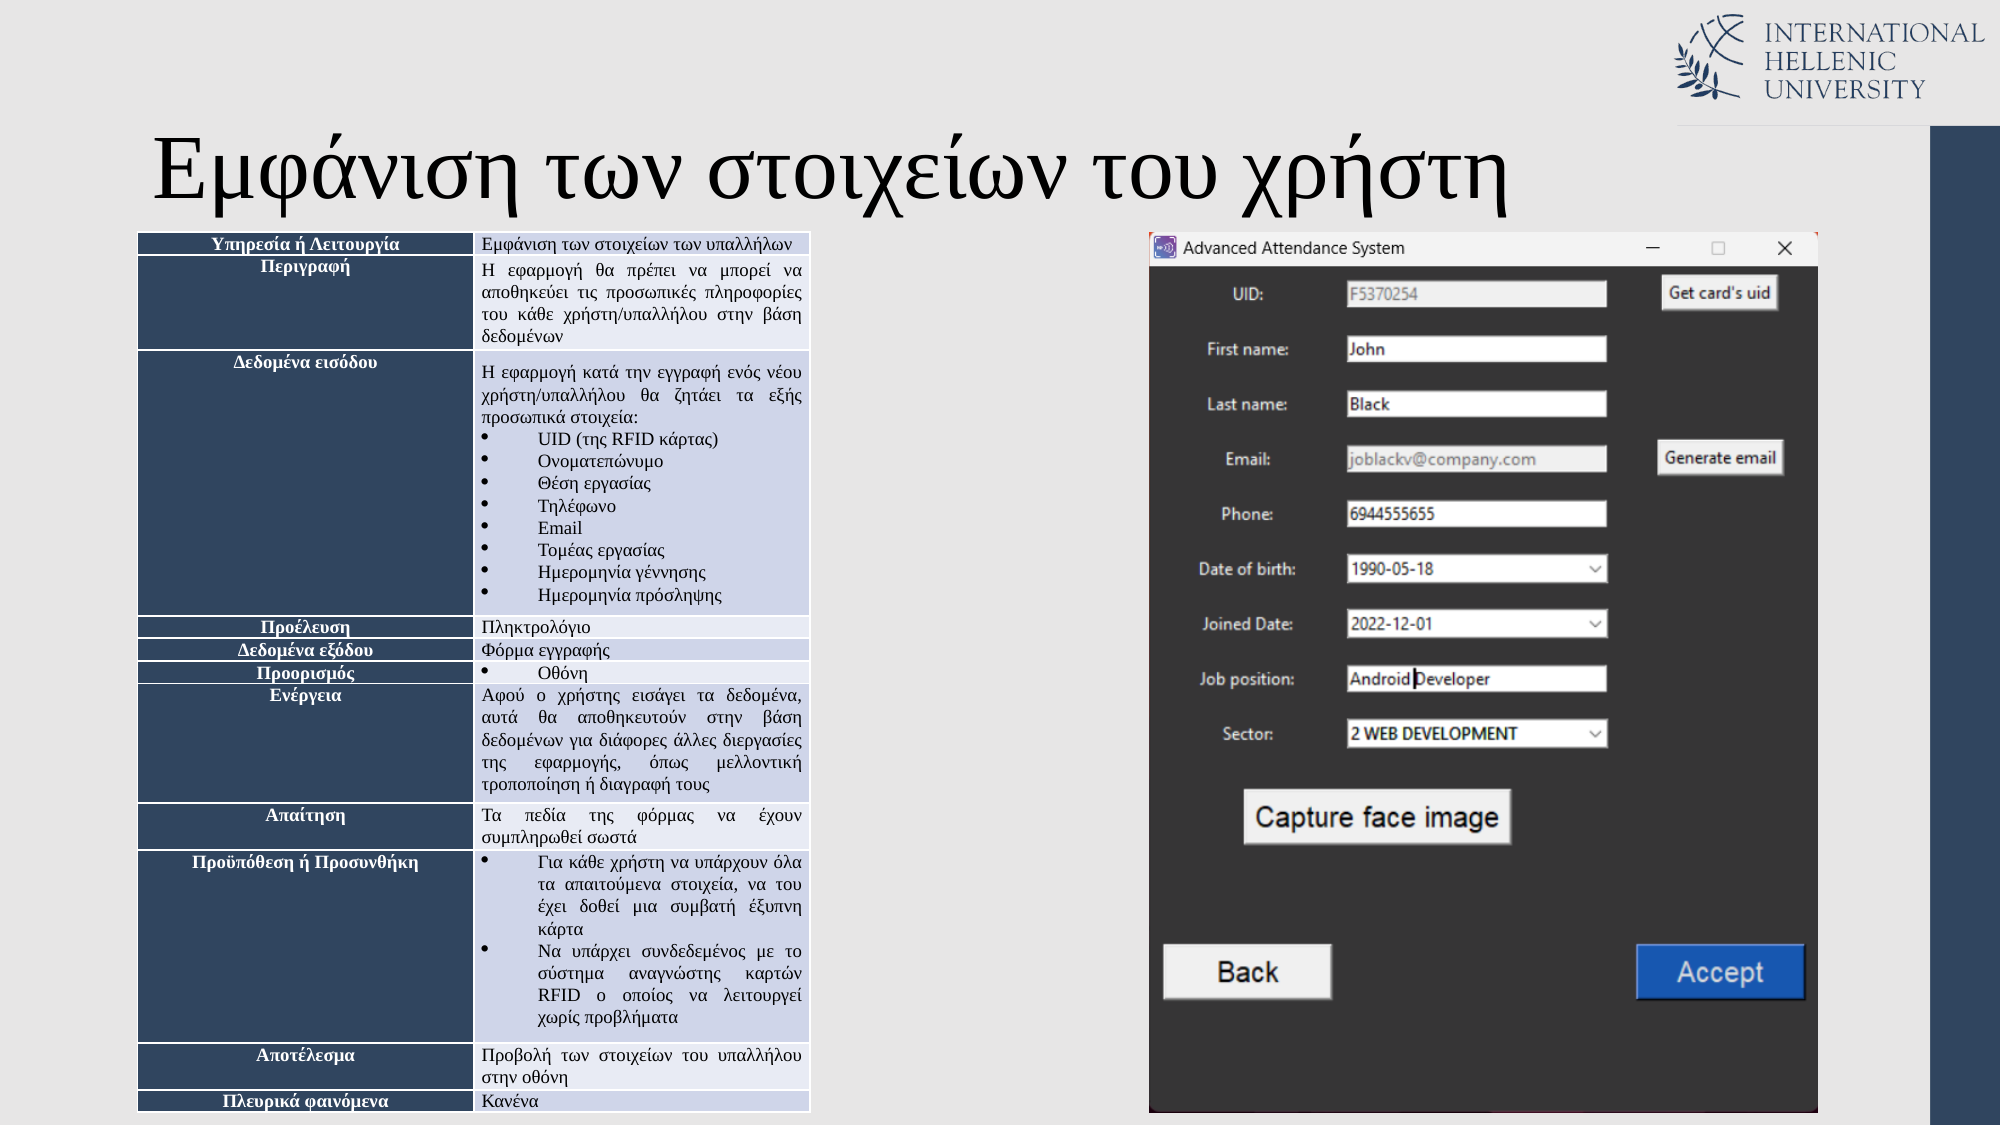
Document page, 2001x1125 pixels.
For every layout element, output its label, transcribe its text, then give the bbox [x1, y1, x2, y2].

table_cell Προορισμός [138, 662, 473, 683]
table_cell Φόρμα εγγραφής [475, 639, 809, 660]
table_cell Ενέργεια [138, 684, 473, 802]
table_cell Απαίτηση [138, 804, 473, 849]
table_cell Δεδομένα εξόδου [138, 639, 473, 660]
table_header Υπηρεσία ή Λειτουργία [138, 233, 473, 254]
table_cell Η εφαρμογή θα πρέπει να μπορεί να αποθηκεύει τις προσωπικές πληροφορίες του κάθε χρήστη/υπαλλήλου στην βάση δεδομένων [475, 256, 809, 349]
table_cell Η εφαρμογή κατά την εγγραφή ενός νέου χρήστη/υπαλλήλου θα ζητάει τα εξής προσωπικά στοιχεία: UID (της RFID κάρτας) Ονοματεπώνυμο Θέση εργασίας Τηλέφωνο Email Τομέας εργασίας Ημερομηνία γέννησης Ημερομηνία πρόσληψης [475, 351, 809, 615]
table_cell Για κάθε χρήστη να υπάρχουν όλα τα απαιτούμενα στοιχεία, να του έχει δοθεί μια συμβατή έξυπνη κάρτα Να υπάρχει συνδεδεμένος με το σύστημα αναγνώστης καρτών RFID ο οποίος να λειτουργεί χωρίς προβλήματα [475, 851, 809, 1042]
table_cell Περιγραφή [138, 256, 473, 349]
table_cell Προϋπόθεση ή Προσυνθήκη [138, 851, 473, 1042]
table_cell Προέλευση [138, 617, 473, 637]
table_cell Αφού ο χρήστης εισάγει τα δεδομένα, αυτά θα αποθηκευτούν στην βάση δεδομένων για διάφορες άλλες διεργασίες της εφαρμογής, όπως μελλοντική τροποποίηση ή διαγραφή τους [475, 684, 809, 802]
table_cell Αποτέλεσμα [138, 1044, 473, 1089]
table_cell Κανένα [475, 1091, 809, 1111]
table_cell Τα πεδία της φόρμας να έχουν συμπληρωθεί σωστά [475, 804, 809, 849]
title Εμφάνιση των στοιχείων του χρήστη [137, 59, 1863, 278]
table_cell Οθόνη [475, 662, 809, 683]
picture [1656, 0, 2000, 115]
table_cell Πληκτρολόγιο [475, 617, 809, 637]
table_header Εμφάνιση των στοιχείων των υπαλλήλων [475, 233, 809, 254]
table_cell Προβολή των στοιχείων του υπαλλήλου στην οθόνη [475, 1044, 809, 1089]
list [1149, 231, 1818, 1113]
table_cell Δεδομένα εισόδου [138, 351, 473, 615]
table_cell Πλευρικά φαινόμενα [138, 1091, 473, 1111]
